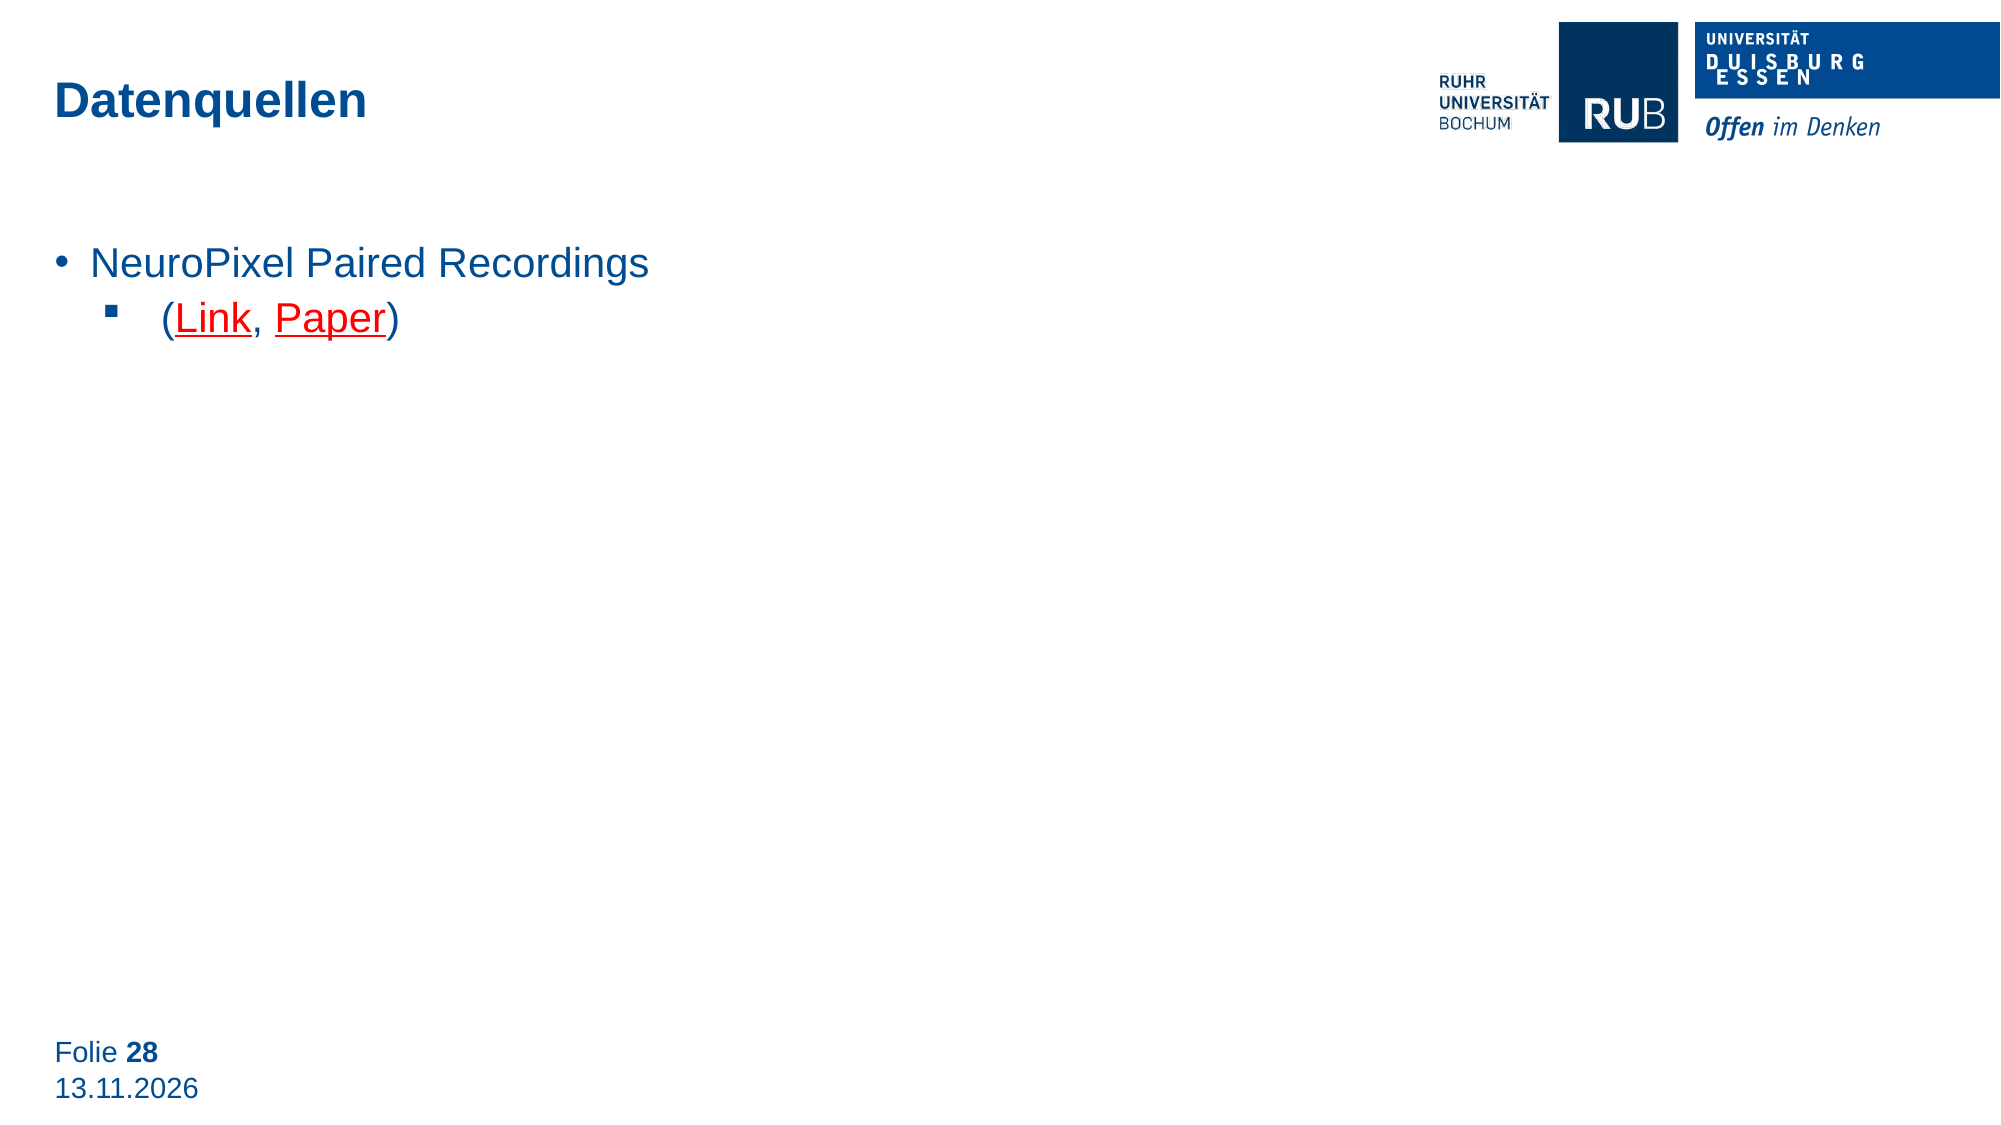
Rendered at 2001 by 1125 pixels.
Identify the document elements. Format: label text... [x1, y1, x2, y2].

list NeuroPixel Paired Recordings (Link, Paper) [54, 230, 1727, 1019]
list Datenquellen [54, 43, 1589, 159]
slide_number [54, 1070, 287, 1105]
picture [1387, 0, 2000, 175]
slide_number Folie 28 [54, 1033, 287, 1070]
